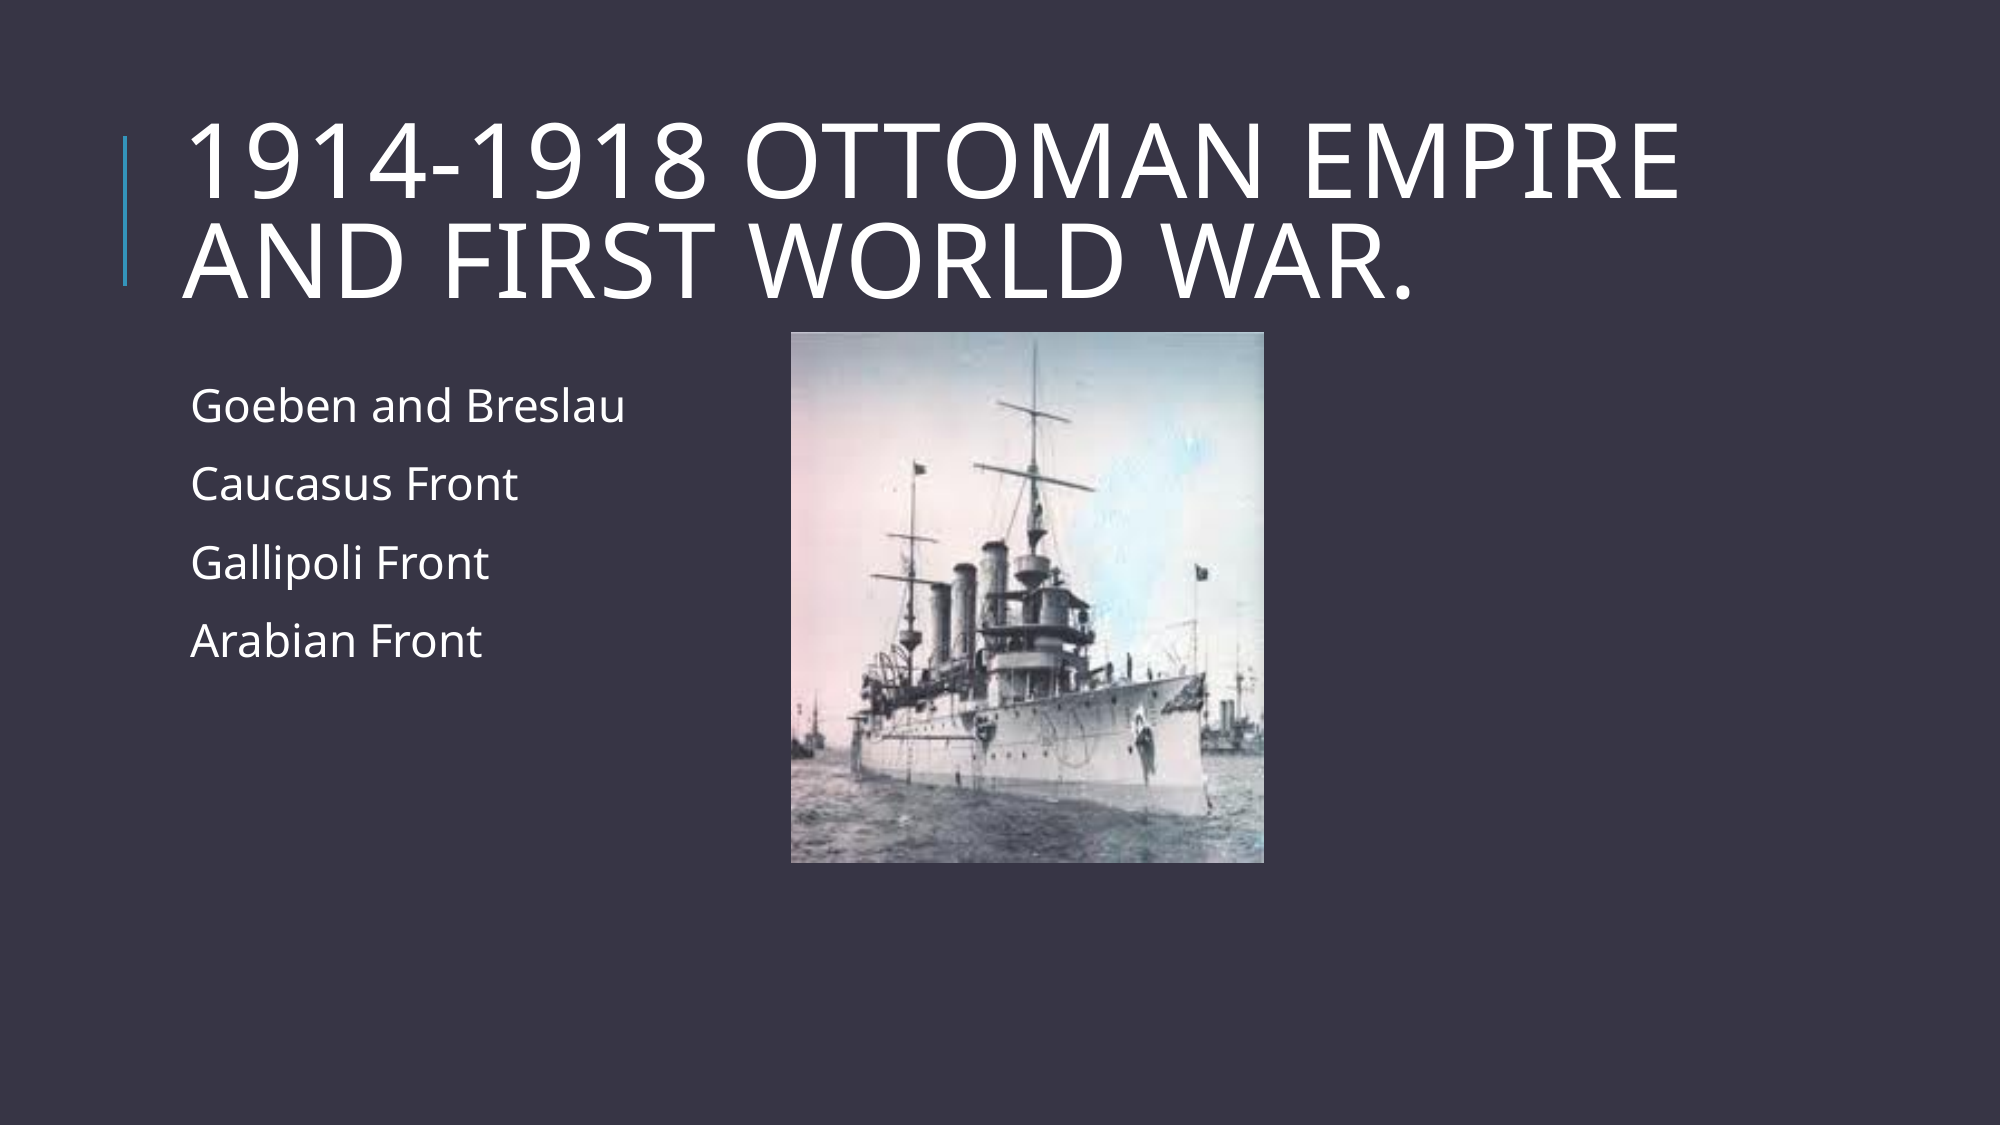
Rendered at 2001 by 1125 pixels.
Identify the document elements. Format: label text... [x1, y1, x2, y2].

title 1914-1918 Ottoman EmpIre and FIrst World War. [168, 96, 1763, 342]
picture [791, 332, 1265, 864]
list Goeben and Breslau Caucasus Front Gallipoli Front Arabian Front [168, 375, 1763, 1035]
